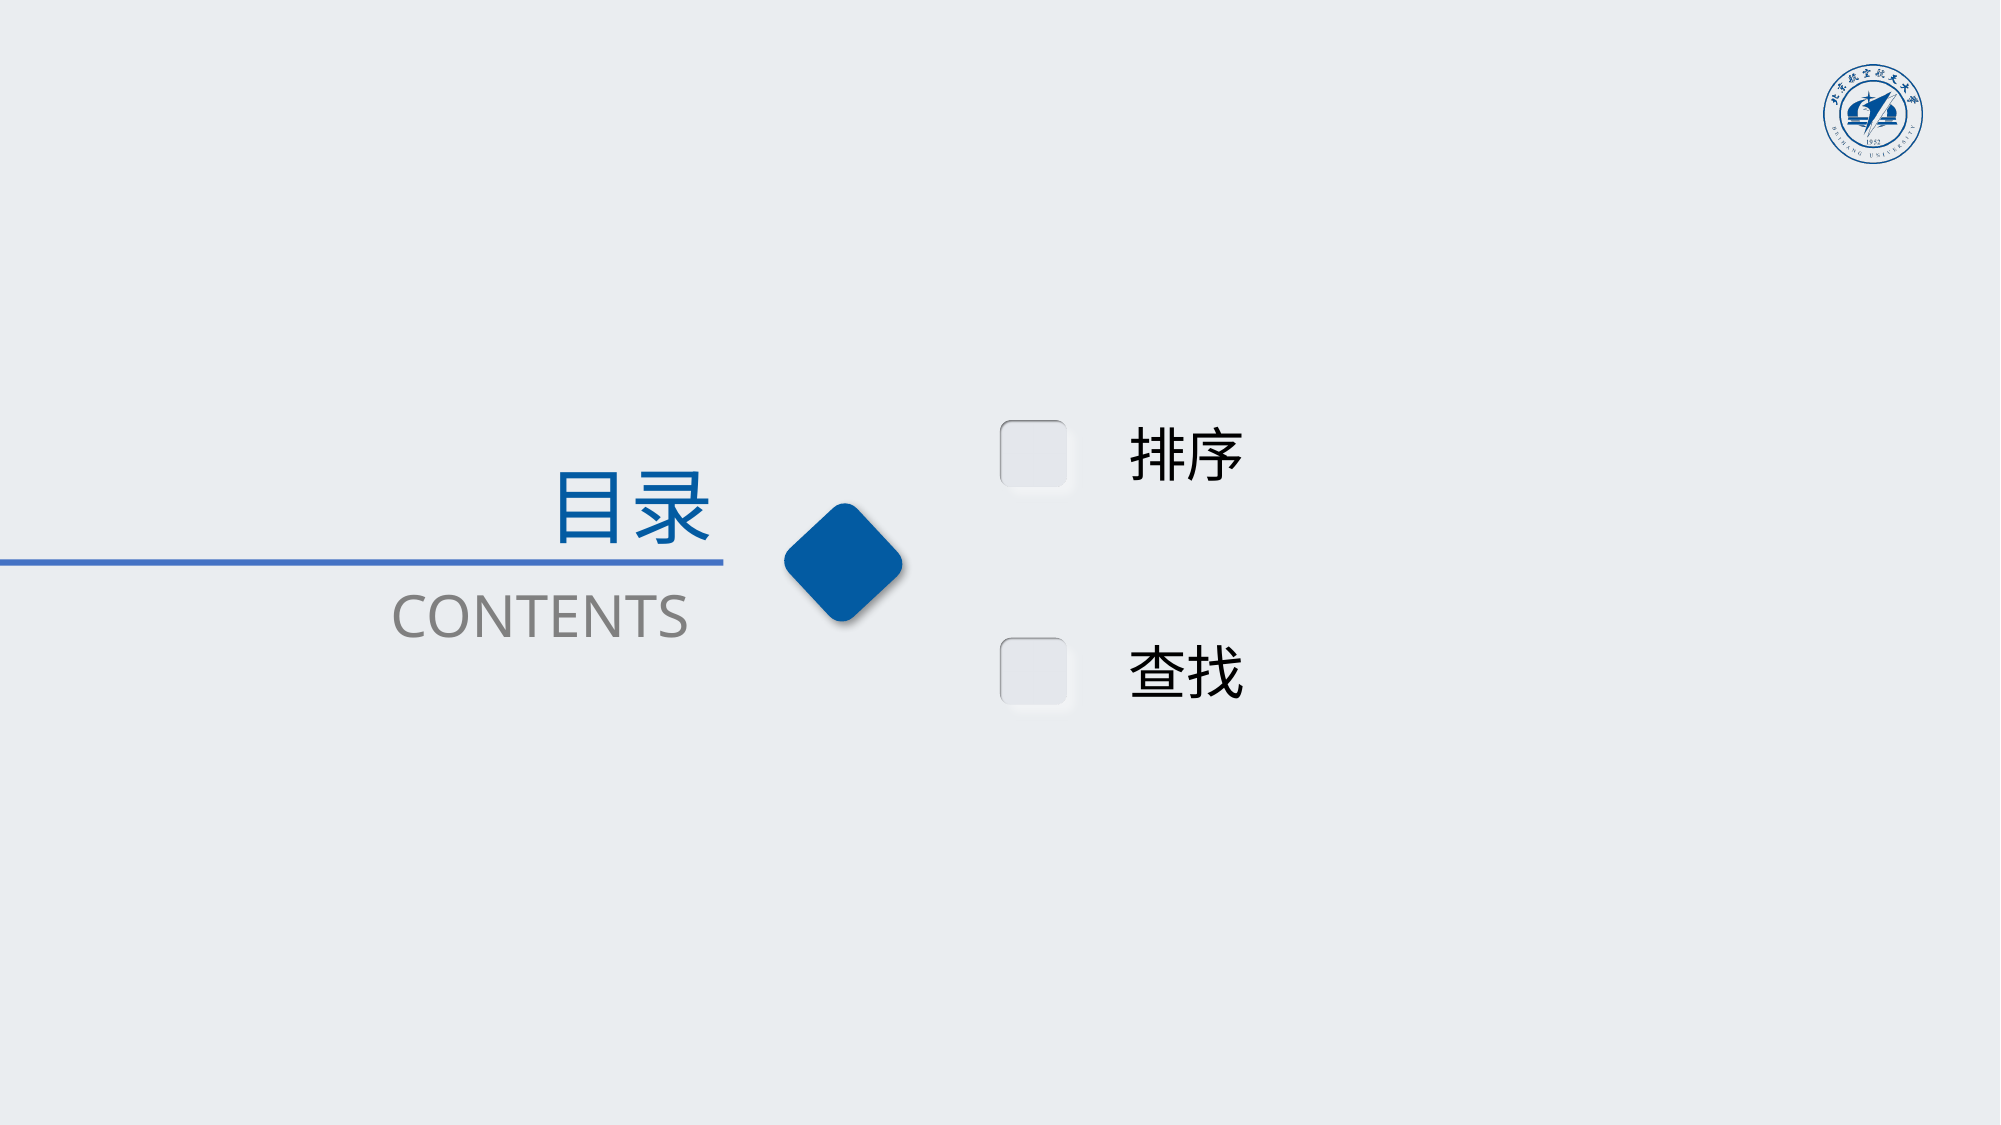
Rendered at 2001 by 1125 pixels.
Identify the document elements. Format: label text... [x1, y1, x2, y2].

text_box 查找 [1113, 628, 1665, 714]
text_box [998, 418, 1068, 489]
text_box [783, 502, 904, 623]
text_box 排序 [1113, 410, 1665, 496]
text_box [998, 636, 1068, 706]
text_box CONTENTS [375, 571, 756, 657]
picture [1823, 64, 1923, 164]
text_box 目录 [532, 446, 756, 562]
